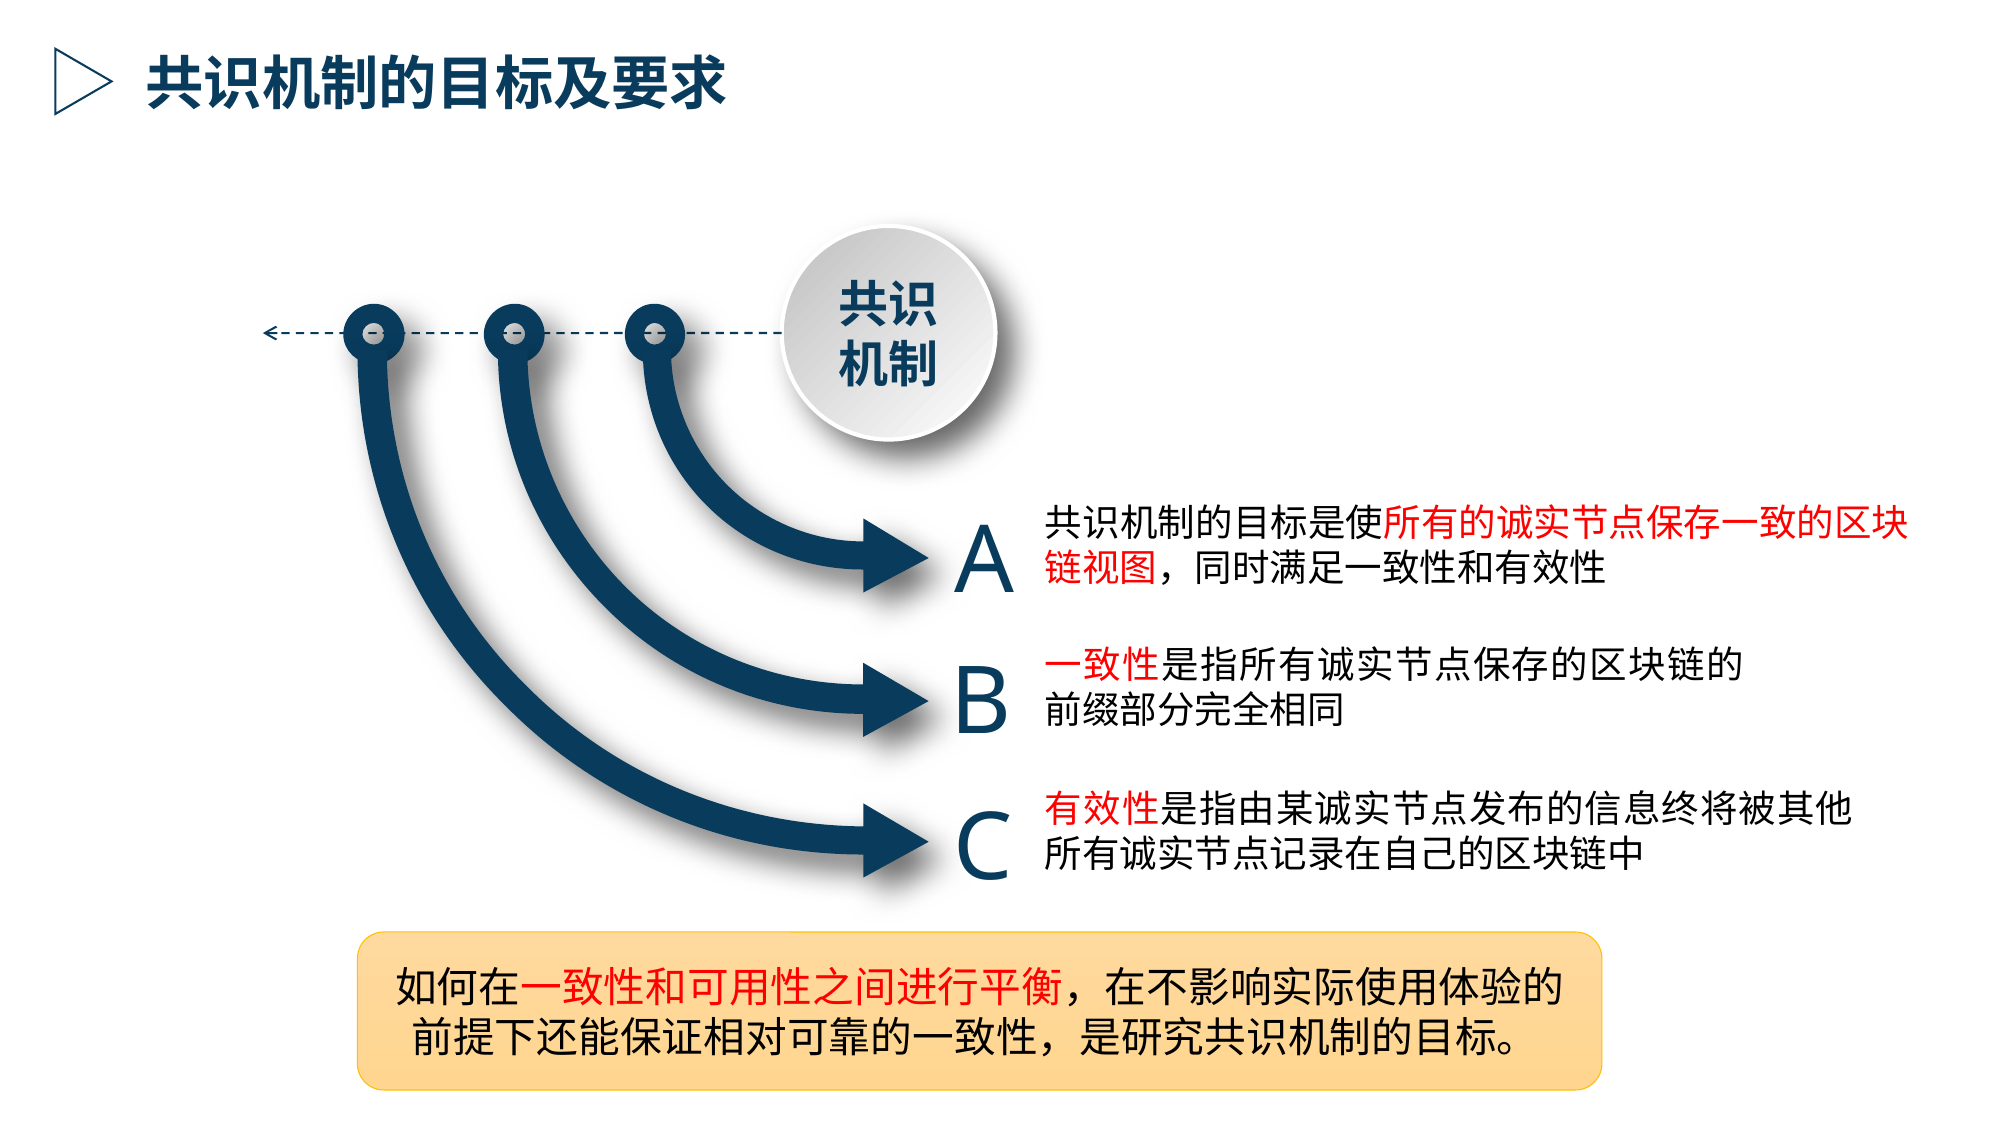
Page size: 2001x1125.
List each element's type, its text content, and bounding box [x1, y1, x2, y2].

text_box 一致性是指所有诚实节点保存的区块链的前缀部分完全相同 [1030, 633, 1759, 739]
text_box [262, 325, 281, 341]
text_box [497, 349, 929, 737]
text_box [672, 351, 680, 358]
text_box 共识机制的目标是使所有的诚实节点保存一致的区块链视图，同时满足一致性和有效性 [1030, 492, 1924, 597]
text_box [54, 47, 114, 116]
text_box C [940, 780, 1026, 905]
text_box [483, 303, 545, 360]
text_box [624, 303, 686, 362]
text_box B [938, 634, 1024, 759]
text_box [343, 303, 405, 359]
text_box [642, 349, 929, 593]
text_box [357, 349, 929, 878]
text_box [528, 351, 539, 357]
text_box 如何在一致性和可用性之间进行平衡，在不影响实际使用体验的前提下还能保证相对可靠的一致性，是研究共识机制的目标。 [356, 931, 1603, 1091]
text_box 共识机制 [780, 224, 997, 441]
text_box 共识机制的目标及要求 [130, 38, 812, 124]
text_box 有效性是指由某诚实节点发布的信息终将被其他所有诚实节点记录在自己的区块链中 [1030, 777, 1868, 882]
text_box [387, 351, 399, 357]
text_box A [941, 492, 1027, 618]
